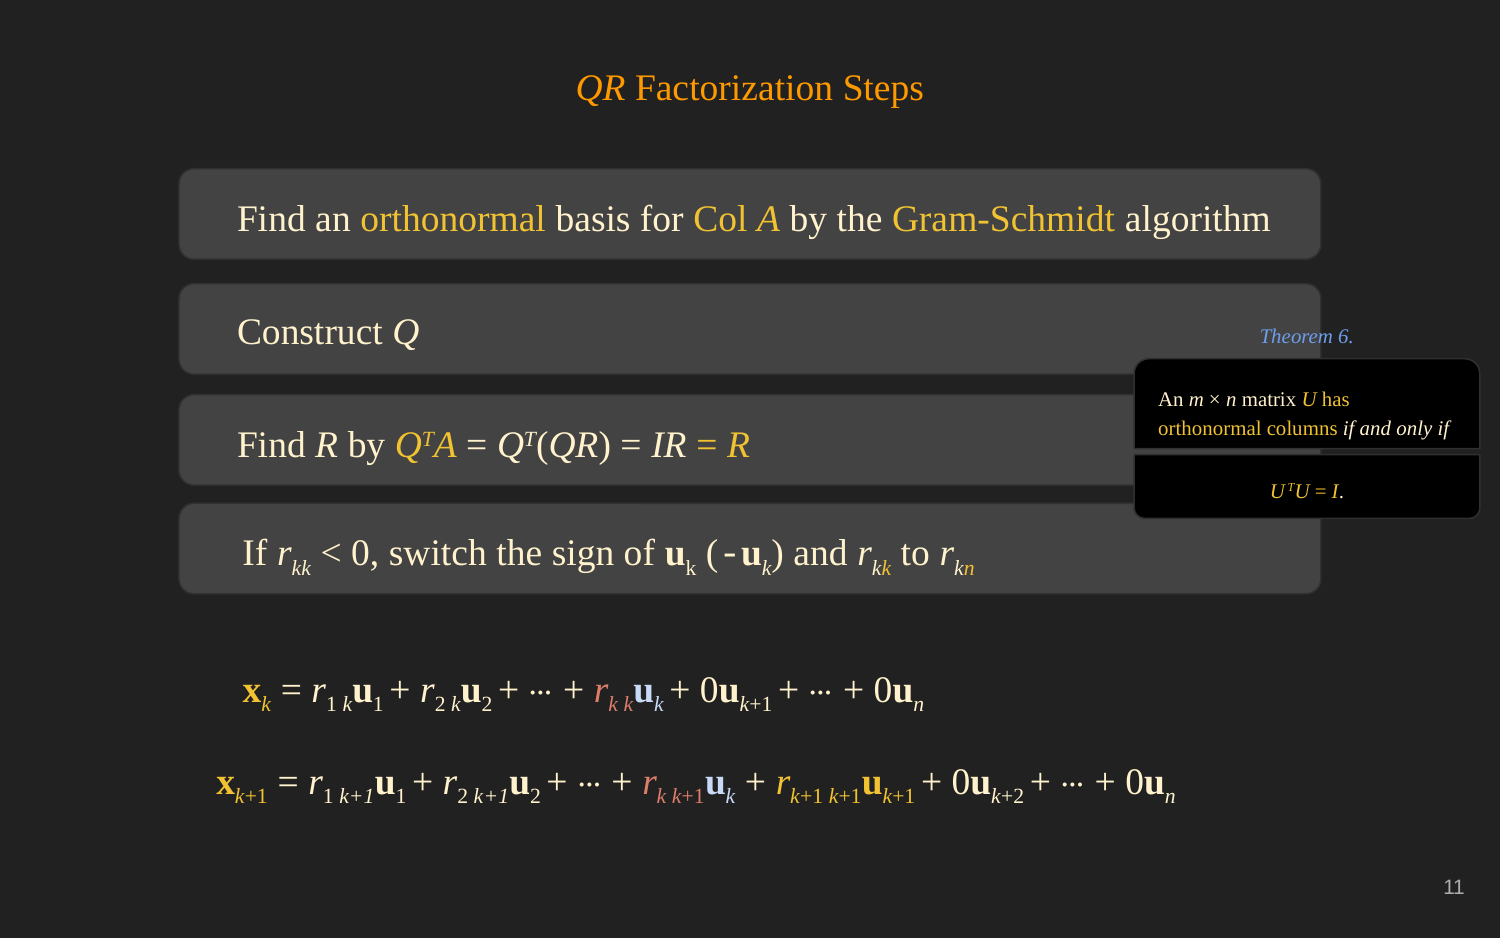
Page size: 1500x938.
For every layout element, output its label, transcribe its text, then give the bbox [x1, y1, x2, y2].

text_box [178, 168, 1322, 260]
slide_number ‹#› [1389, 849, 1480, 922]
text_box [178, 503, 1322, 606]
text_box QR Factorization Steps [248, 47, 1252, 143]
text_box xk+1 = r1 k+1u1 + r2 k+1u2 + ⋯ + rk k+1uk + rk+1 k+1uk+1 + 0uk+2 + ⋯ + 0un [201, 734, 1287, 837]
text_box xk = r1 ku1 + r2 ku2 + ⋯ + rk kuk + 0uk+1 + ⋯ + 0un [227, 641, 1119, 734]
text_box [178, 283, 1347, 375]
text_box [1133, 302, 1481, 519]
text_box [178, 394, 1128, 486]
